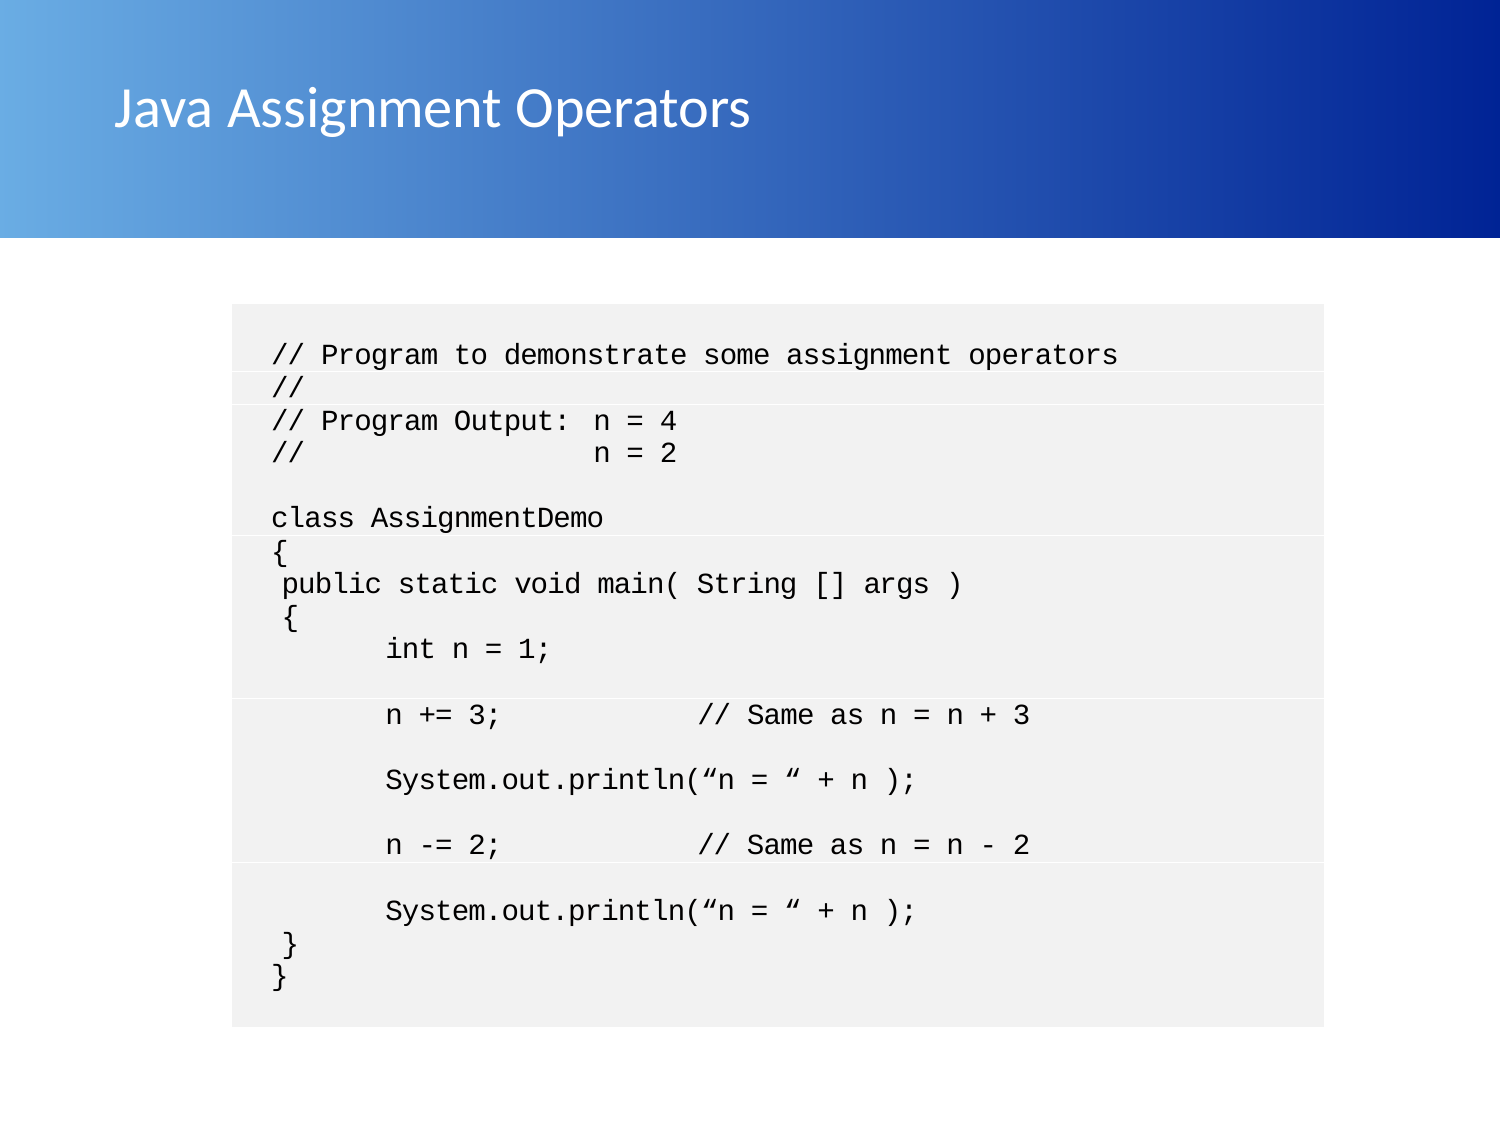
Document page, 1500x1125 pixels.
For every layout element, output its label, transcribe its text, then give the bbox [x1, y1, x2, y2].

title Java Assignment Operators [99, 57, 1450, 150]
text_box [73, 299, 1327, 1030]
